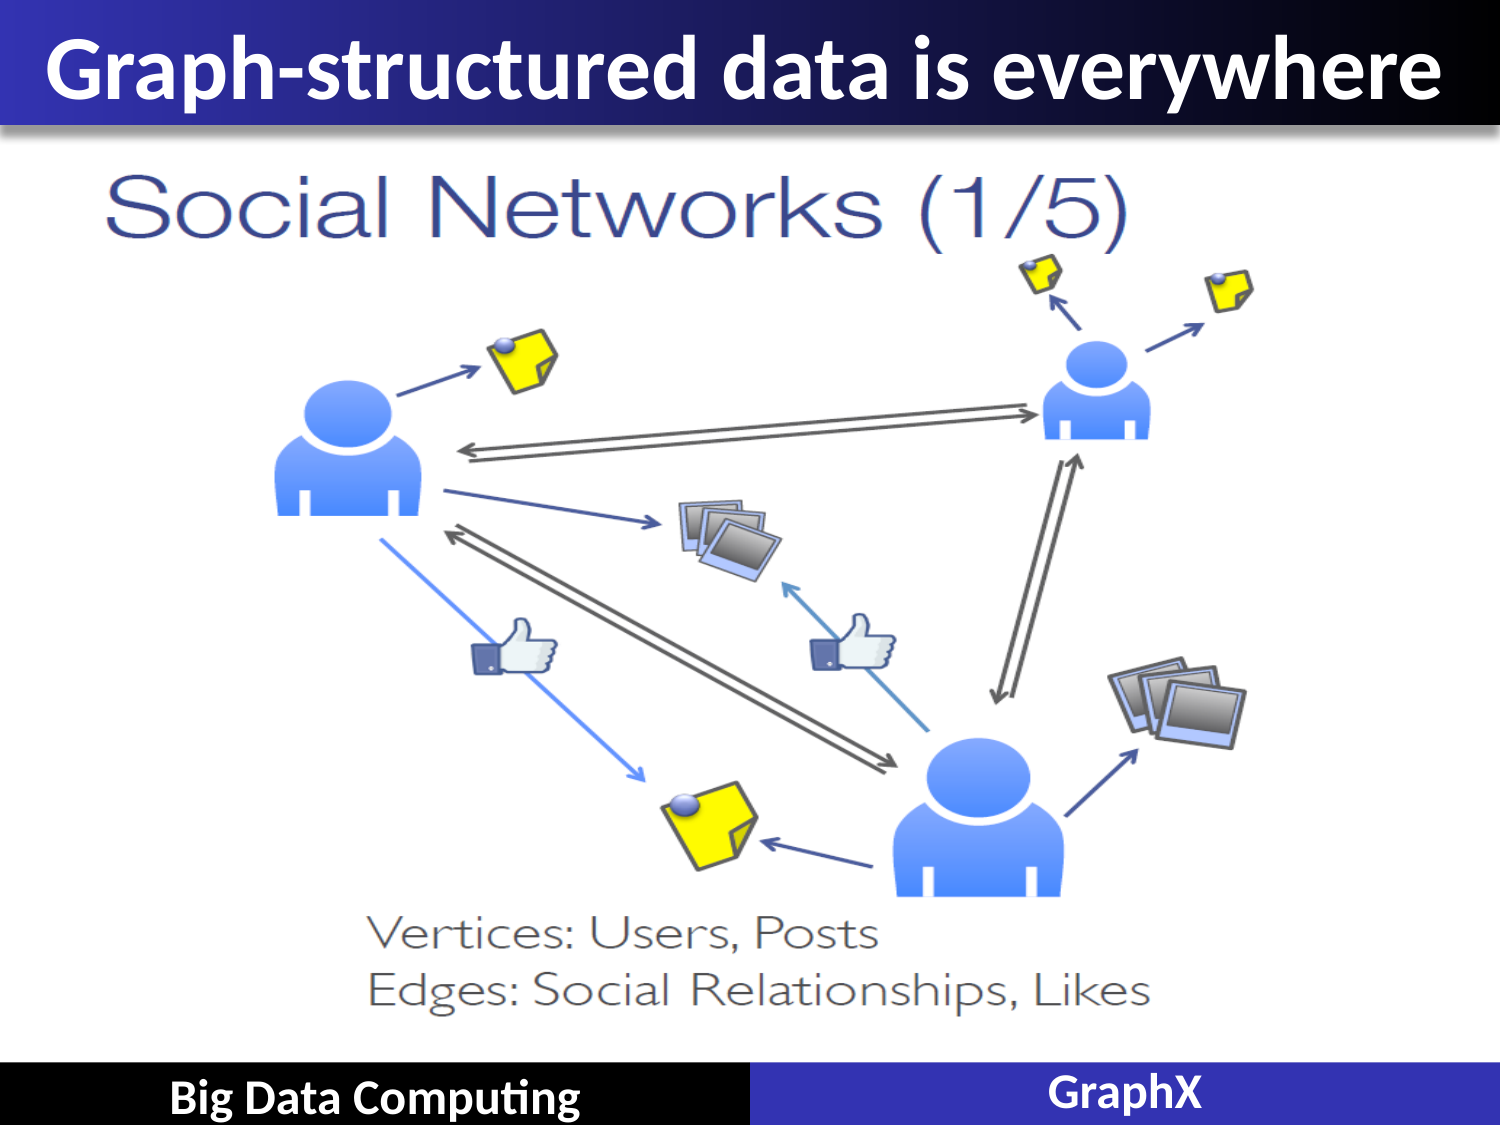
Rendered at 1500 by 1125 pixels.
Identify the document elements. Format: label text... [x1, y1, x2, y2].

text_box Big Data Computing [0, 1070, 749, 1119]
title Graph-structured data is everywhere [0, 0, 1463, 126]
text_box GraphX [749, 1058, 1500, 1119]
picture [67, 157, 1433, 1021]
